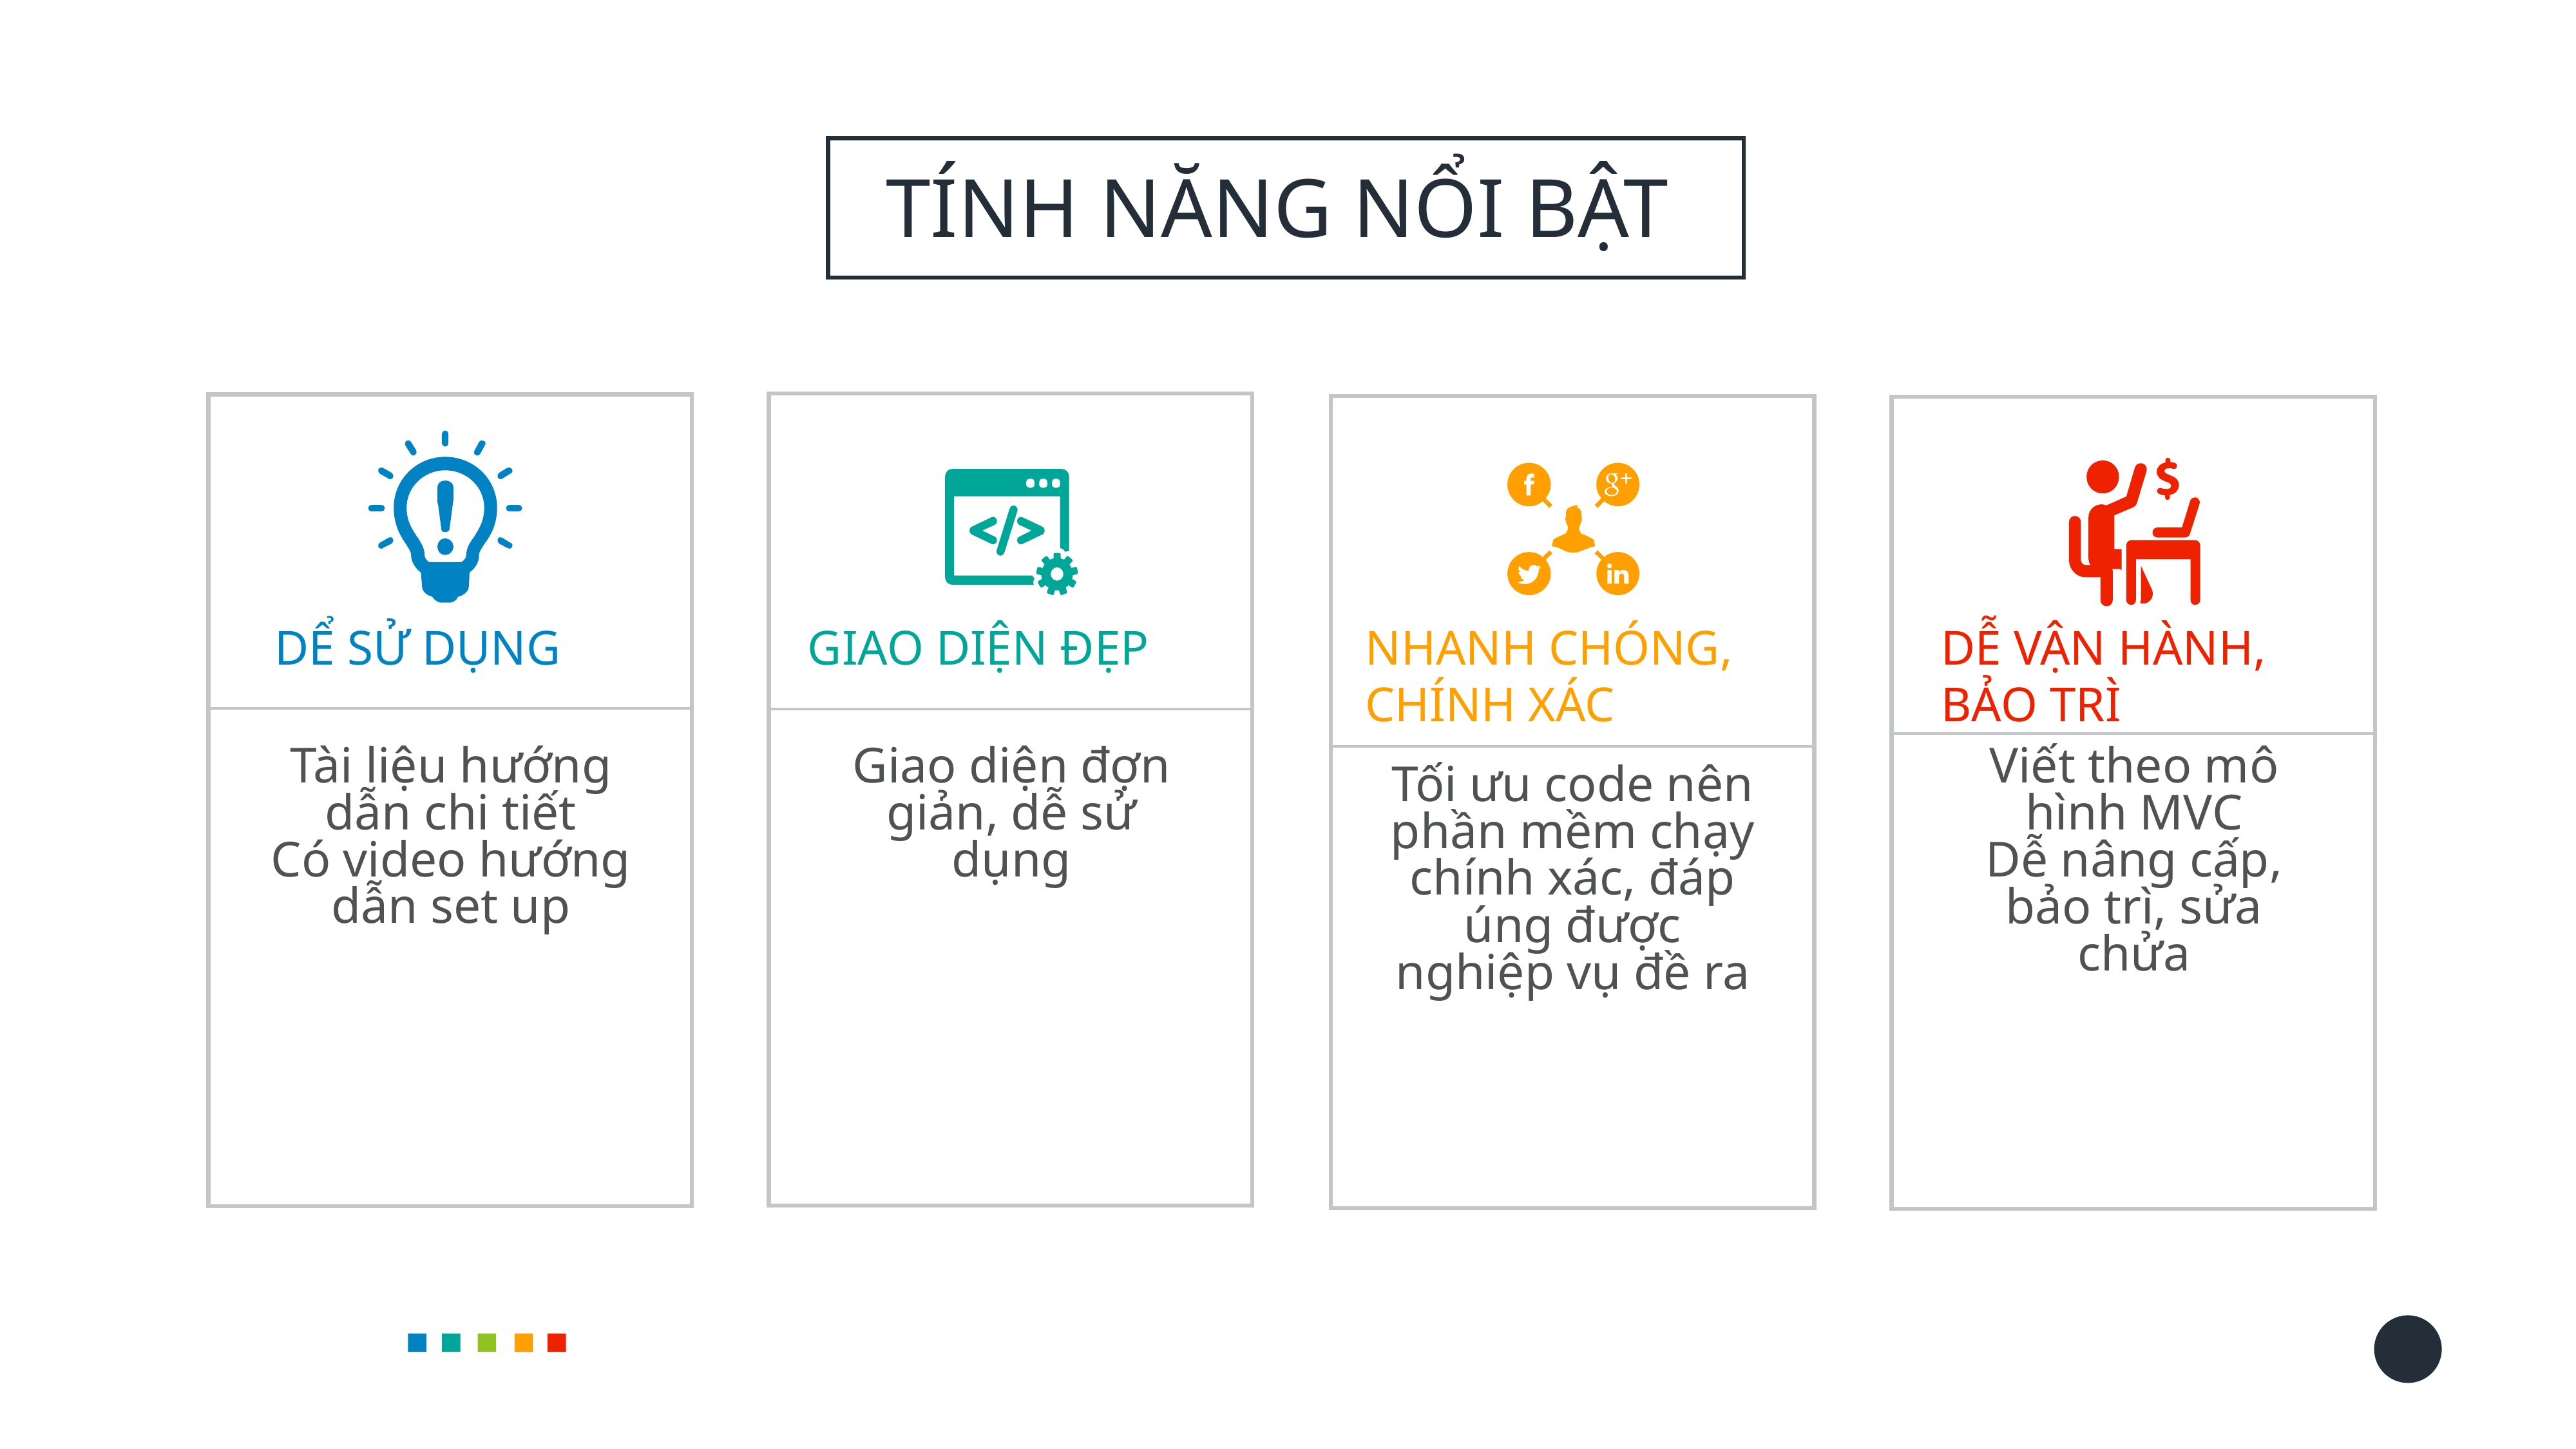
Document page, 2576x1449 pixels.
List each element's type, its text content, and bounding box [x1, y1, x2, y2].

text_box [1330, 395, 1815, 1209]
text_box TÍNH NĂNG NỔI BẬT [1744, 152, 1755, 259]
text_box [2373, 1314, 2443, 1384]
text_box [828, 138, 1744, 278]
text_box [408, 1333, 566, 1352]
text_box [1891, 396, 2376, 1209]
text_box [768, 393, 1253, 1206]
text_box [207, 393, 692, 1207]
text_box DỄ VẬN HÀNH, BẢO TRÌ [2376, 613, 2378, 736]
